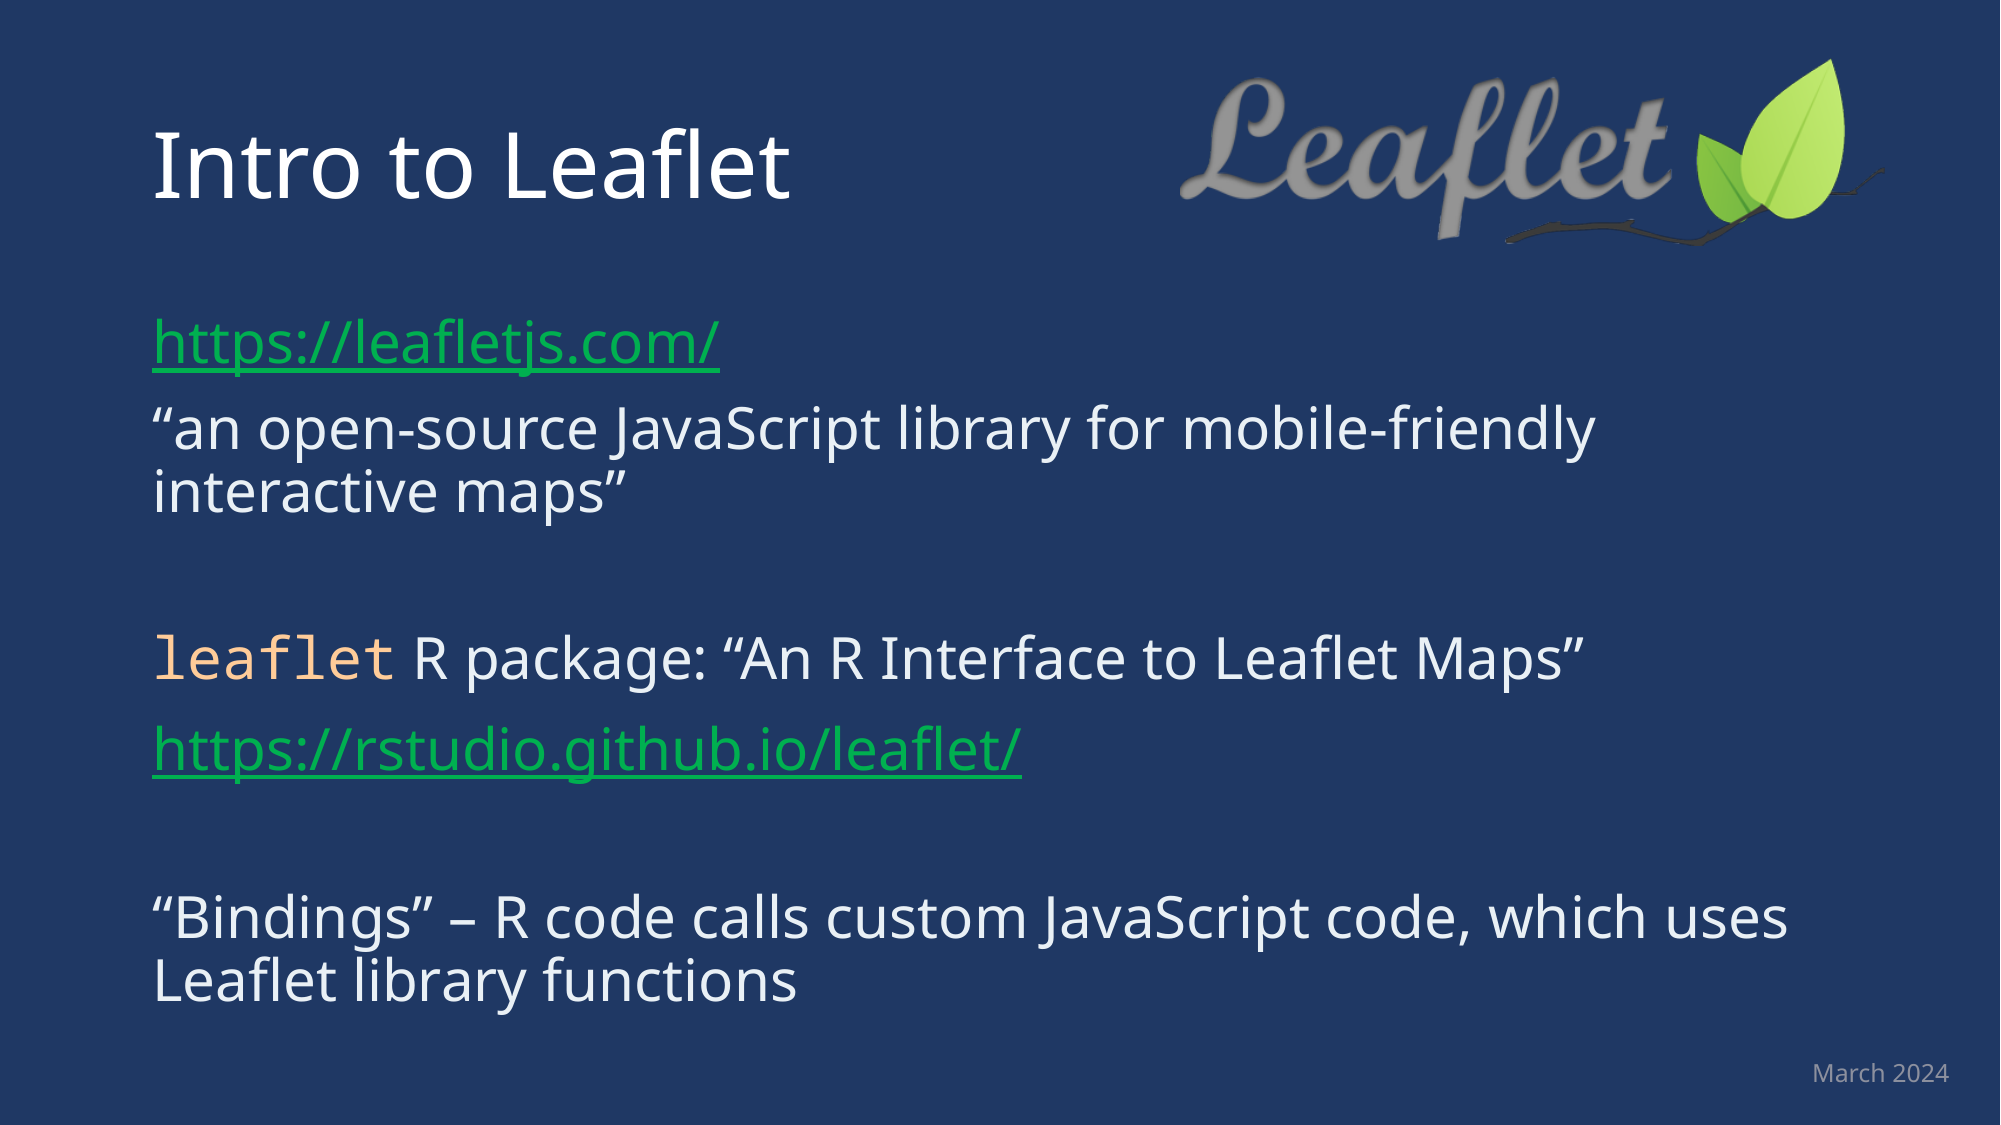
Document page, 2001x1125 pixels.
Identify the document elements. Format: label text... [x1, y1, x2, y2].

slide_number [1514, 1042, 1965, 1103]
list https://leafletjs.com/ “an open-source JavaScript library for mobile-friendly interactive maps” leaflet R package: “An R Interface to Leaflet Maps” https://rstudio.github.io/leaflet/ “Bindings” – R code calls custom JavaScript code, which uses Leaflet library functions [137, 299, 1863, 1110]
title Intro to Leaflet [137, 59, 1863, 278]
picture [1180, 58, 1885, 246]
